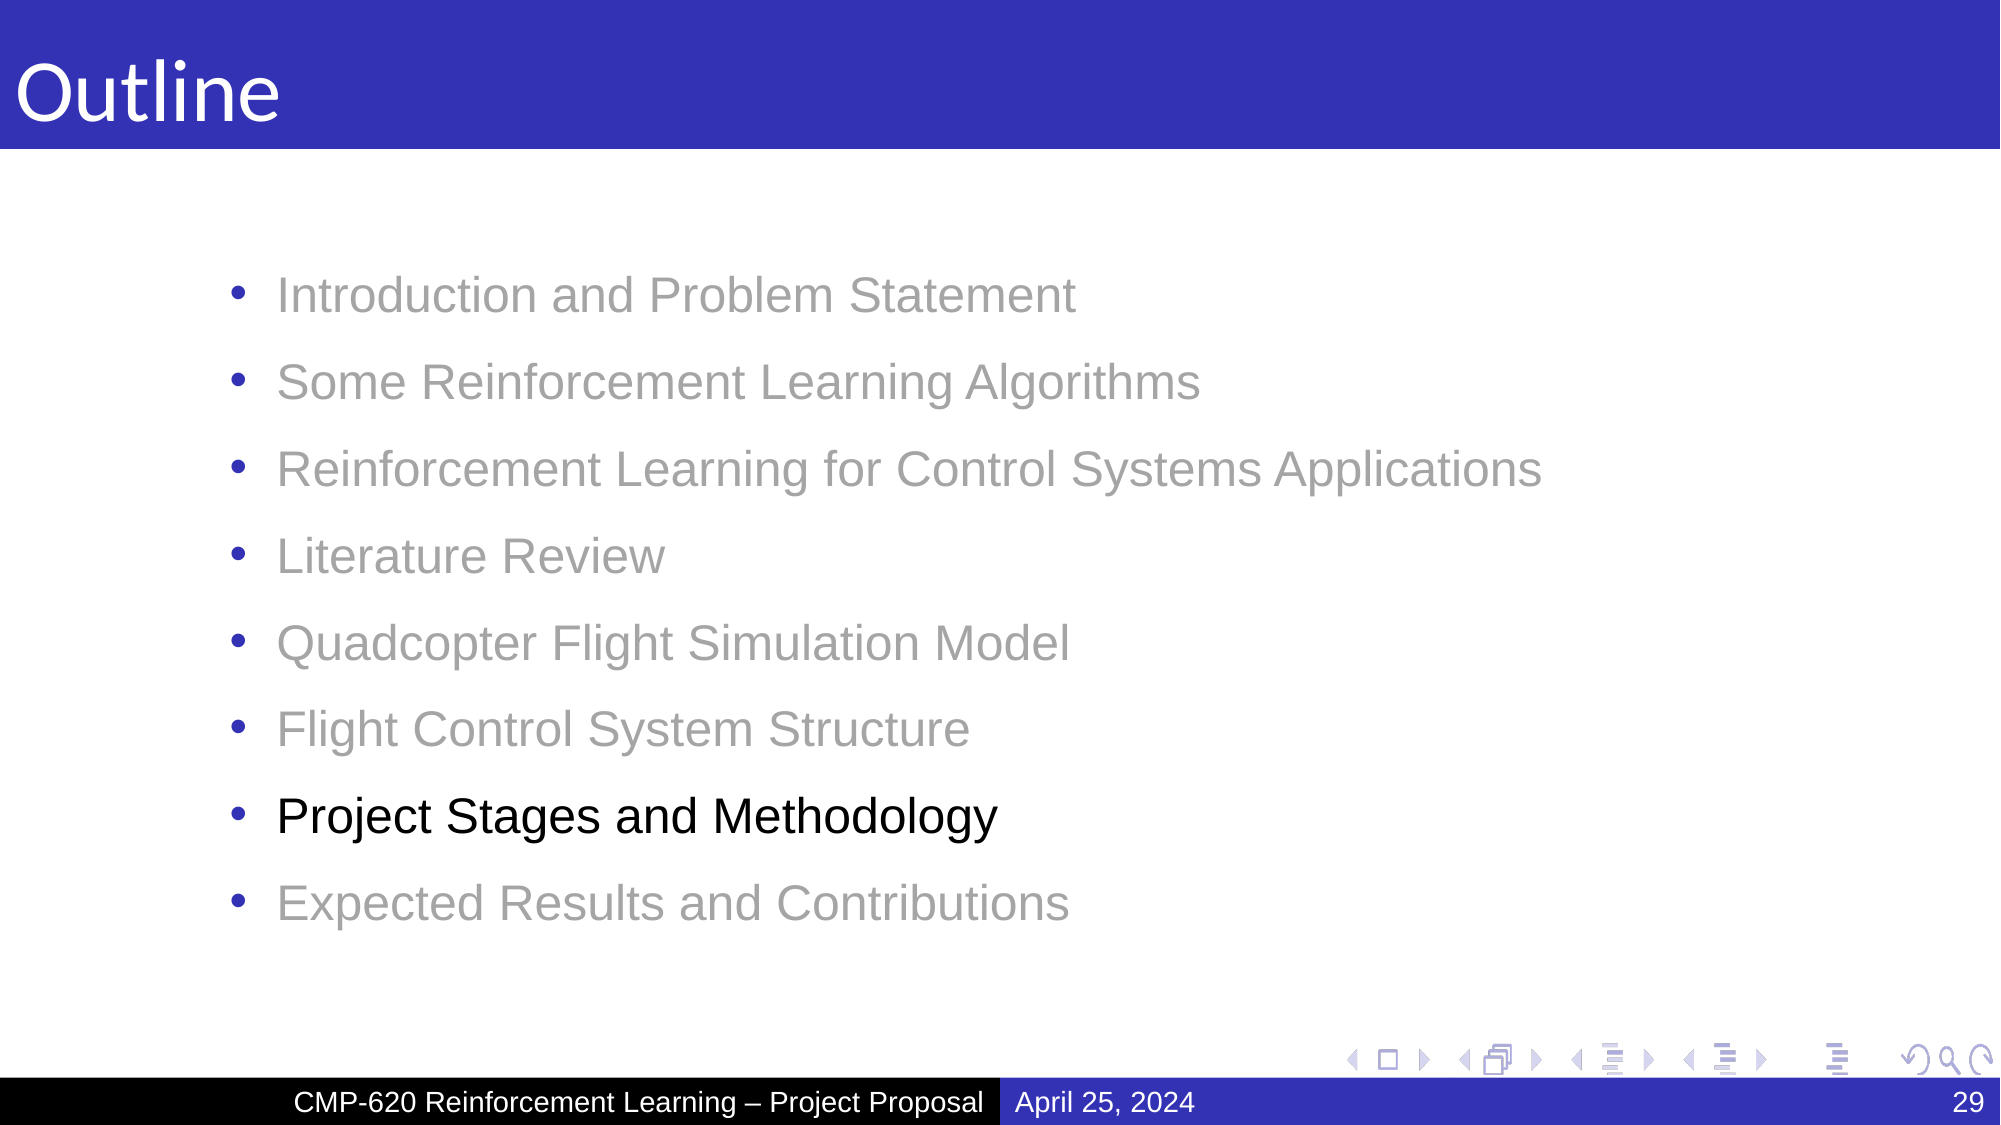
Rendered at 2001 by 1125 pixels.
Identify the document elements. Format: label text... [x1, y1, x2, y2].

footer CMP-620 Reinforcement Learning – Project Proposal [0, 1077, 1000, 1125]
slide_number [1000, 1077, 1449, 1125]
slide_number 29 [1449, 1077, 2000, 1125]
title Outline [0, 0, 2000, 149]
list Introduction and Problem Statement Some Reinforcement Learning Algorithms Reinforcement Learning for Control Systems Applications Literature Review Quadcopter Flight Simulation Model Flight Control System Structure Project Stages and Methodology Expected Results and Contributions [214, 249, 1956, 993]
picture [1345, 1038, 1993, 1075]
